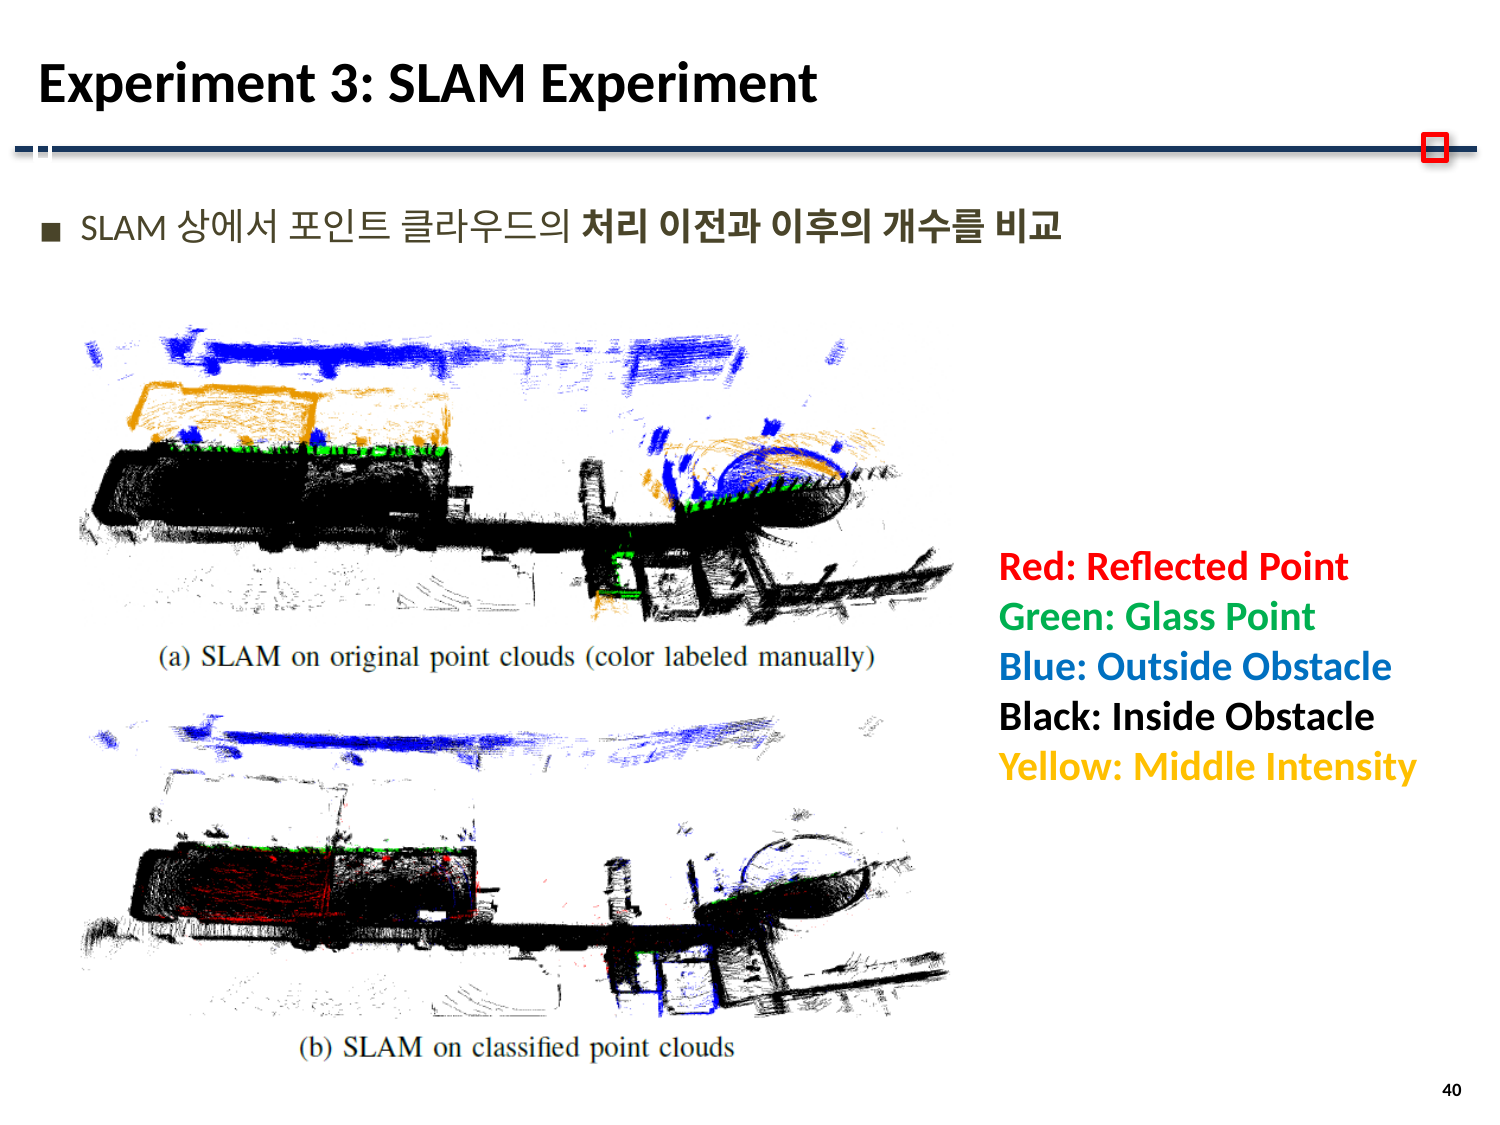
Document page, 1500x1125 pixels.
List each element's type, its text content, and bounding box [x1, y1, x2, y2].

text_box Red: Reflected Point Green: Glass Point Blue: Outside Obstacle Black: Inside Obstacle Yellow: Middle Intensity [985, 531, 1433, 797]
slide_number 40 [1376, 1071, 1477, 1108]
title Experiment 3: SLAM Experiment [23, 7, 1477, 151]
text_box SLAM상에서 포인트 클라우드의 처리 이전과 이후의 개수를 비교 [23, 172, 1477, 370]
picture [44, 305, 981, 1072]
